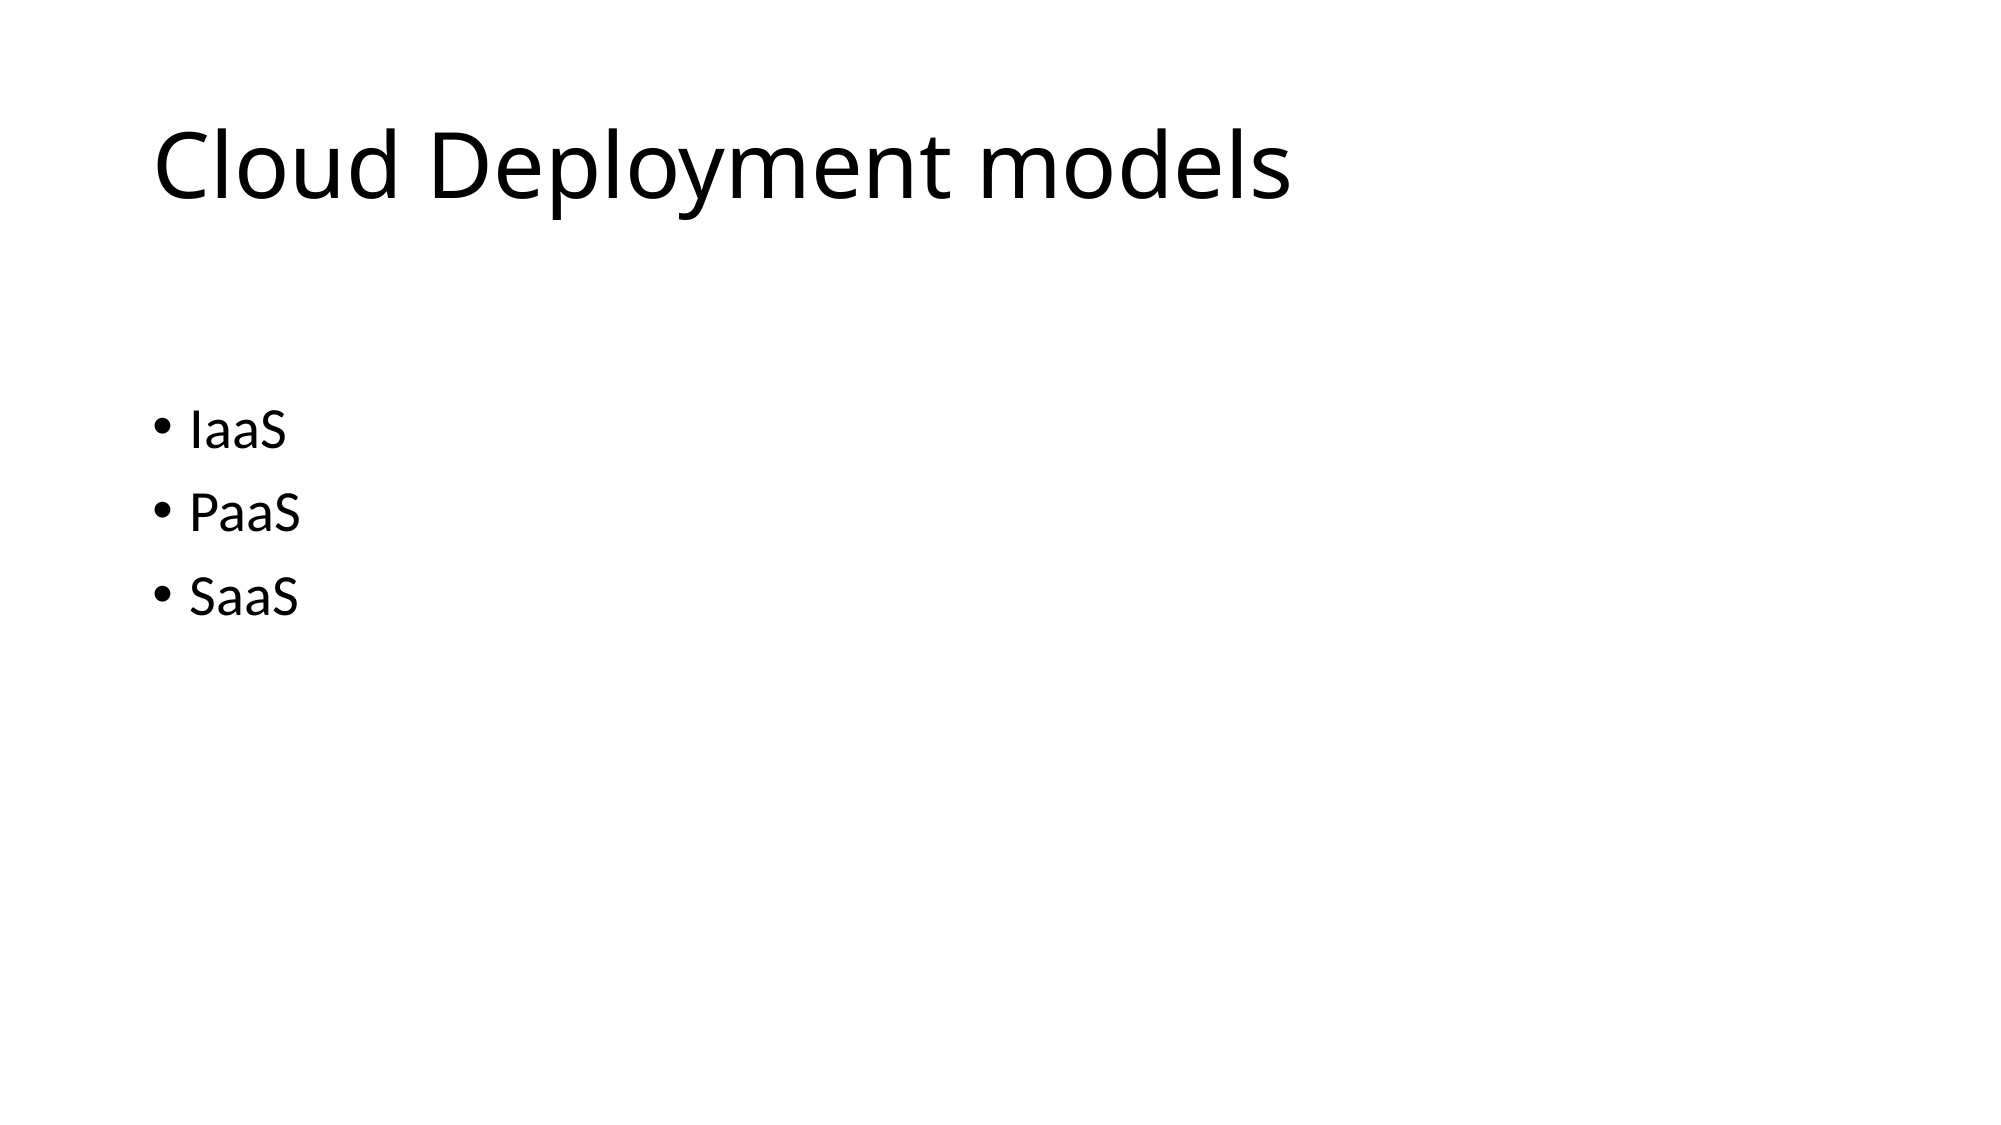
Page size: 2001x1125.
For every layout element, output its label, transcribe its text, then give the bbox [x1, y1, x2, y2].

title Cloud Deployment models [137, 59, 1863, 278]
list IaaS PaaS SaaS [137, 299, 1863, 1014]
